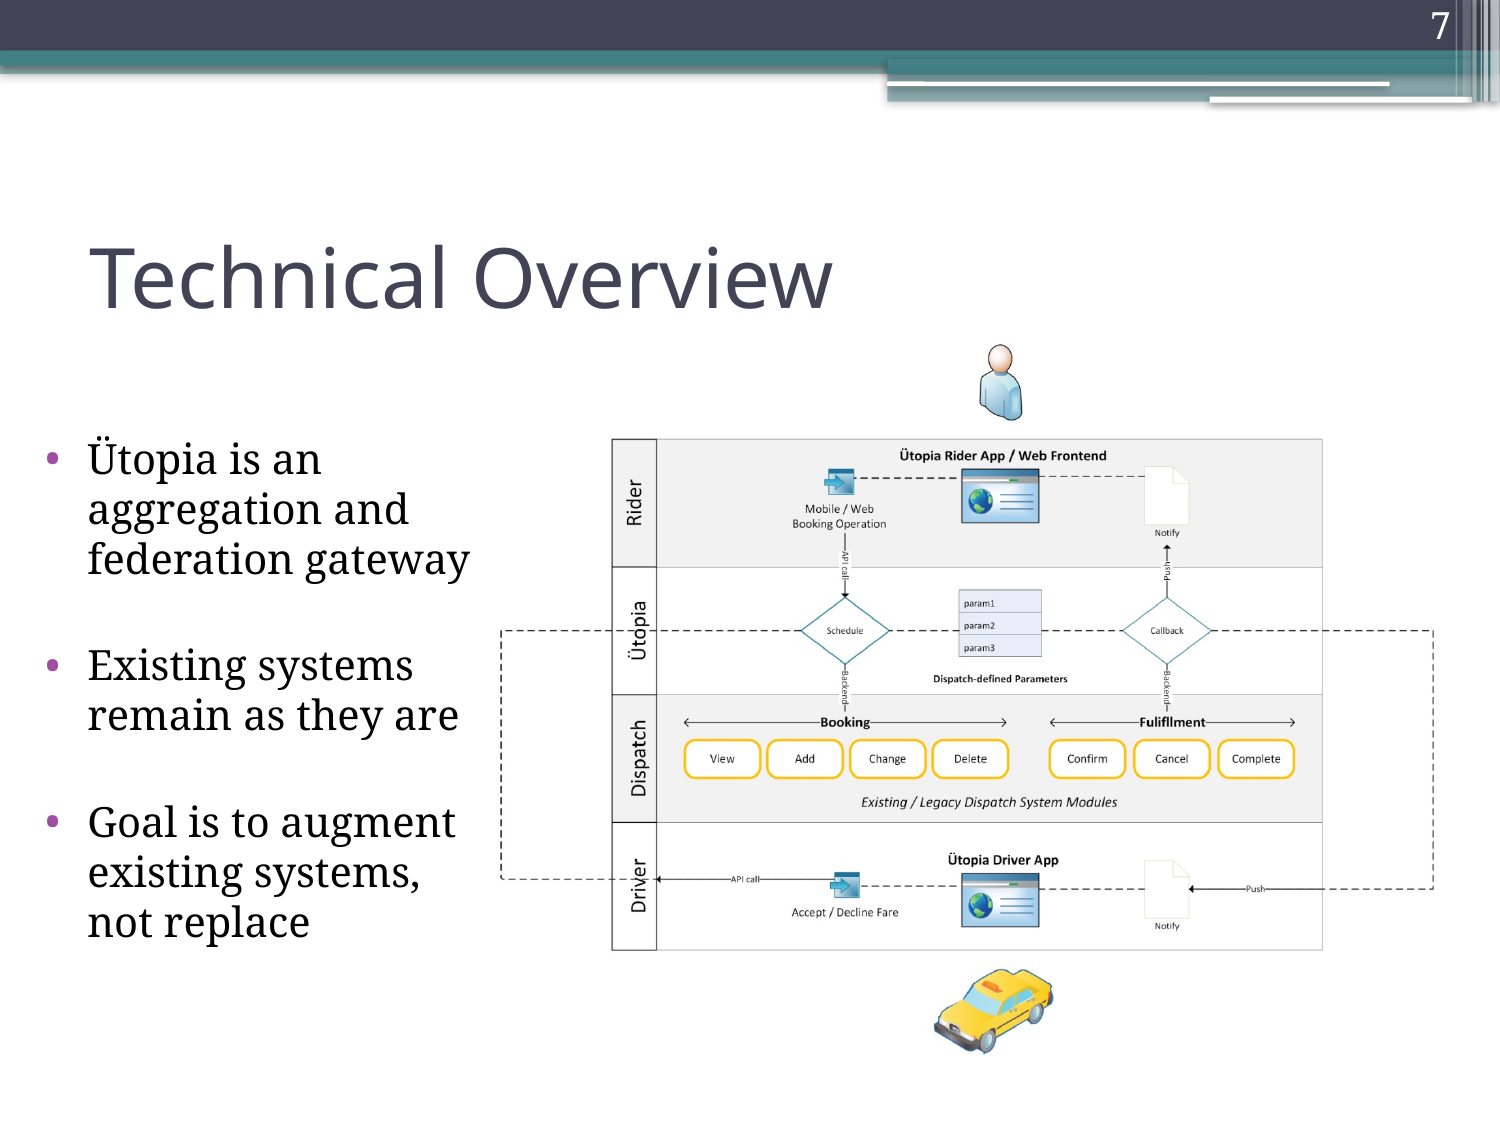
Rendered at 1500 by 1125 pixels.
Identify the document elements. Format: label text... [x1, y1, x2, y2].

title Technical Overview [75, 187, 1425, 363]
list Ütopia is an aggregation and federation gateway Existing systems remain as they are Goal is to augment existing systems, not replace [12, 425, 495, 1063]
picture [499, 337, 1435, 1056]
slide_number 7 [1341, 0, 1466, 61]
